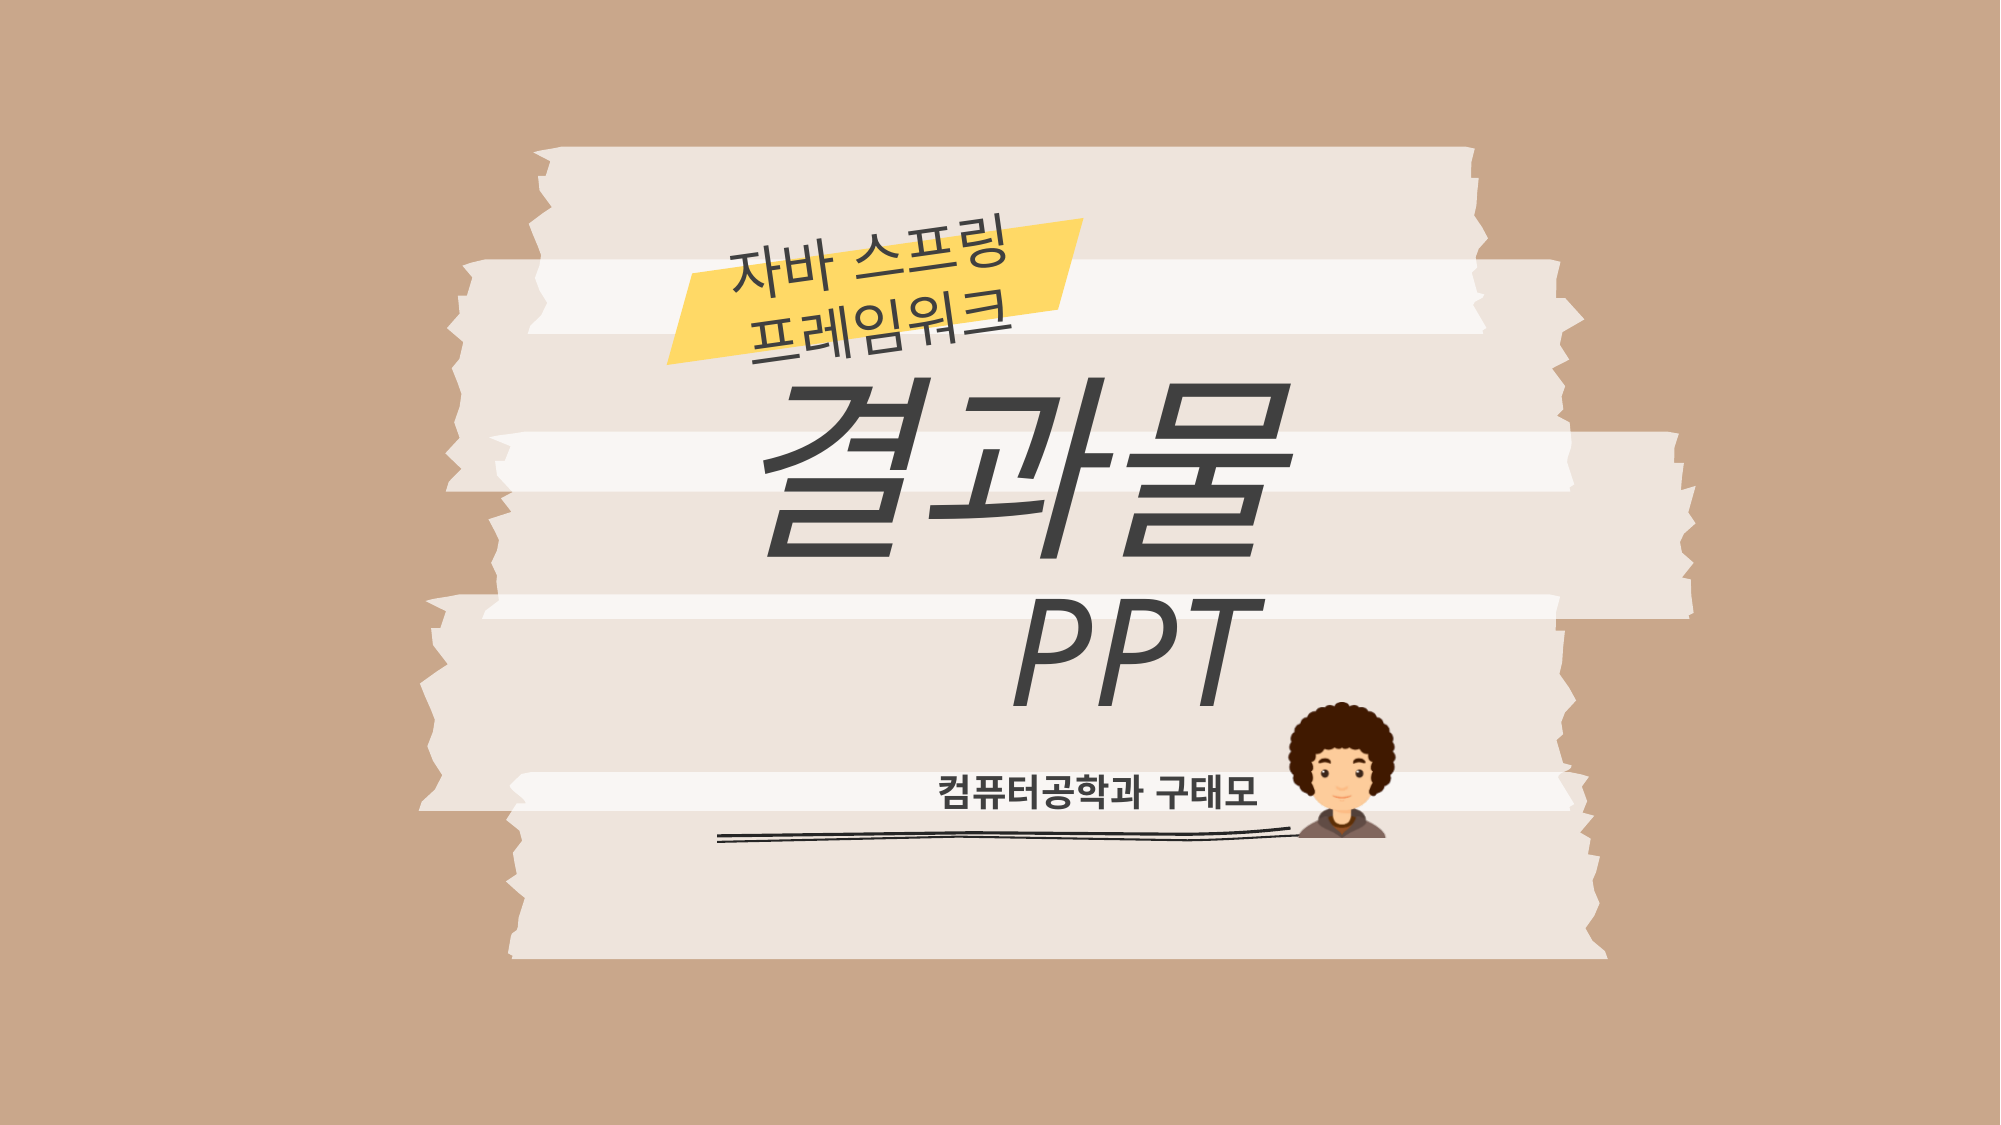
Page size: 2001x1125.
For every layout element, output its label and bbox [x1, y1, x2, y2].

picture [1274, 702, 1410, 838]
text_box [418, 146, 1696, 960]
